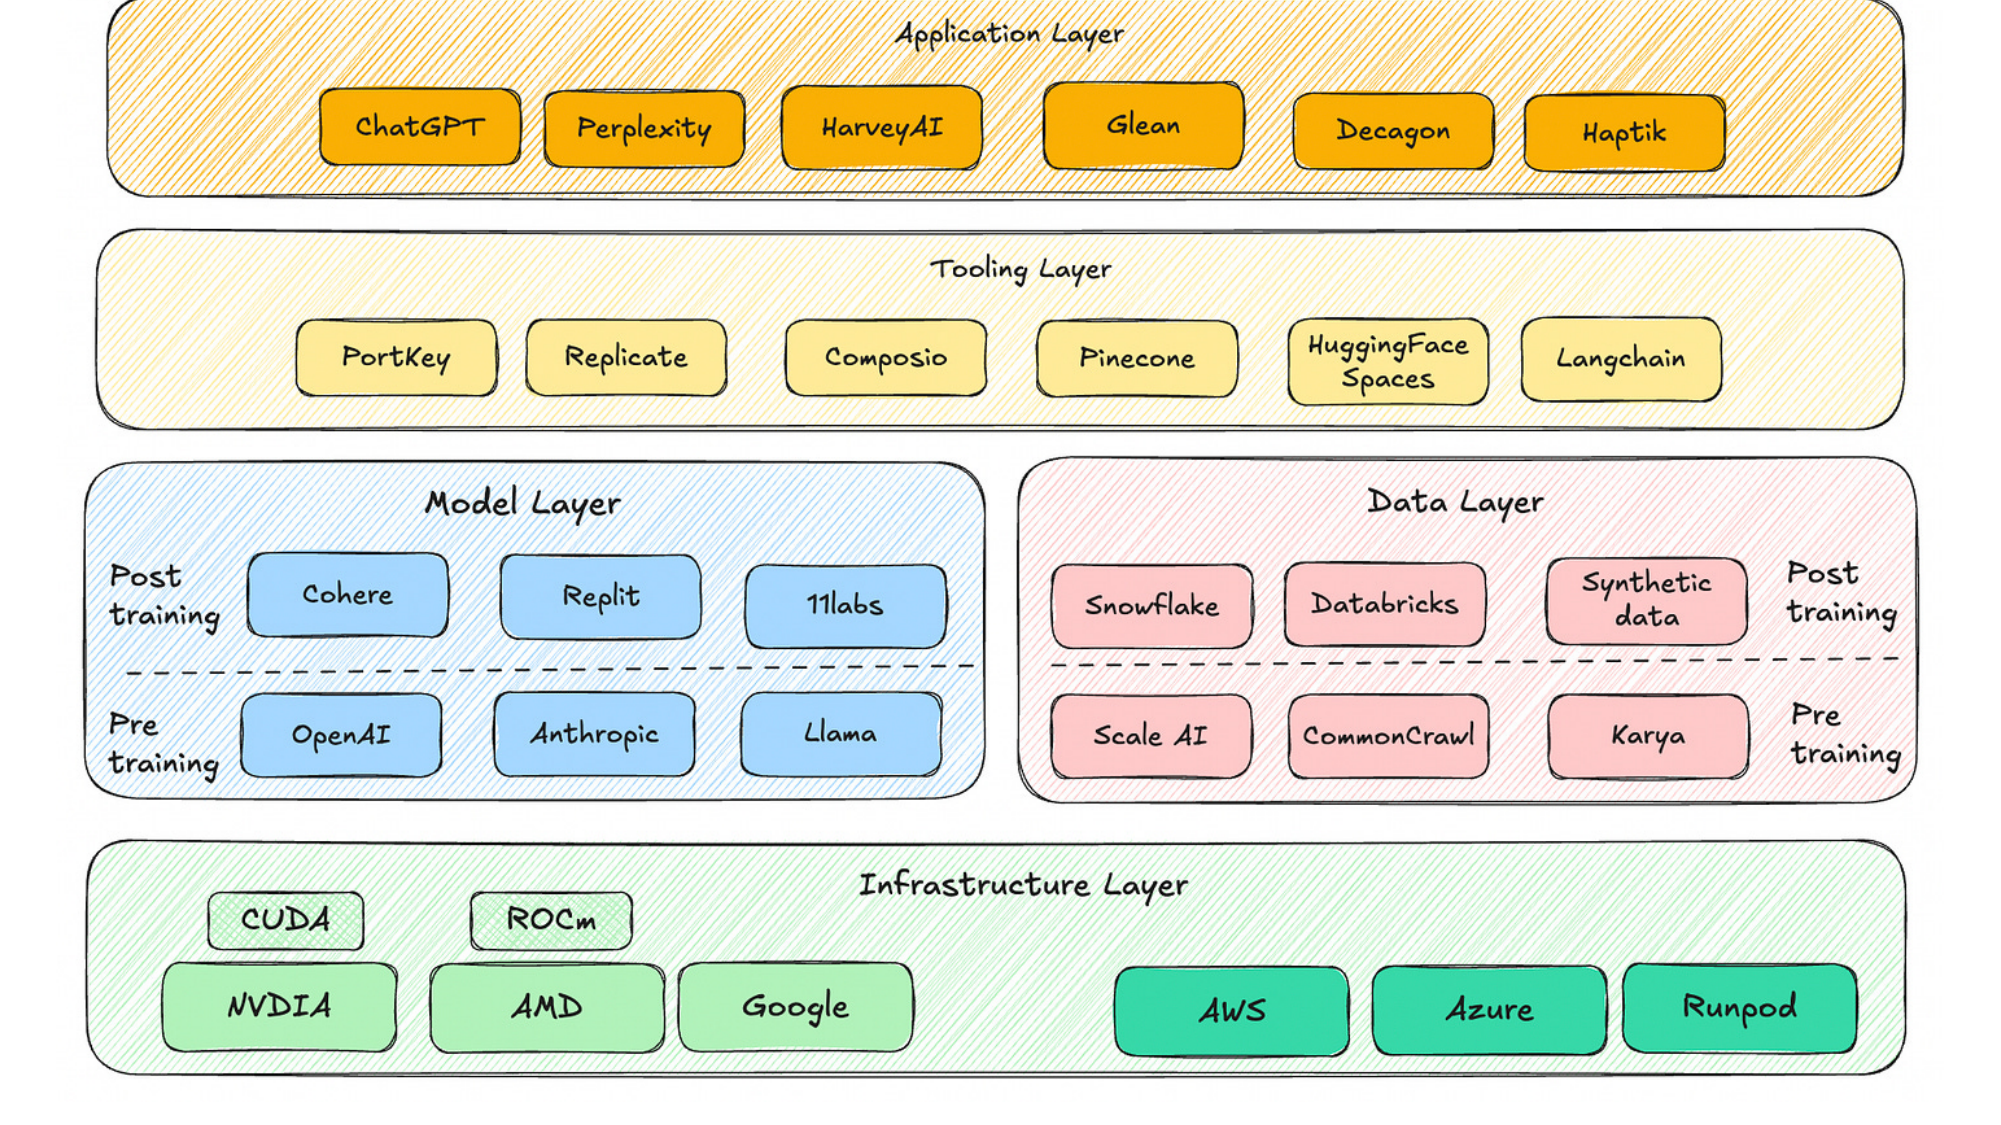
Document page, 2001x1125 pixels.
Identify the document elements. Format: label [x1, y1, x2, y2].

list [56, 0, 1944, 1103]
